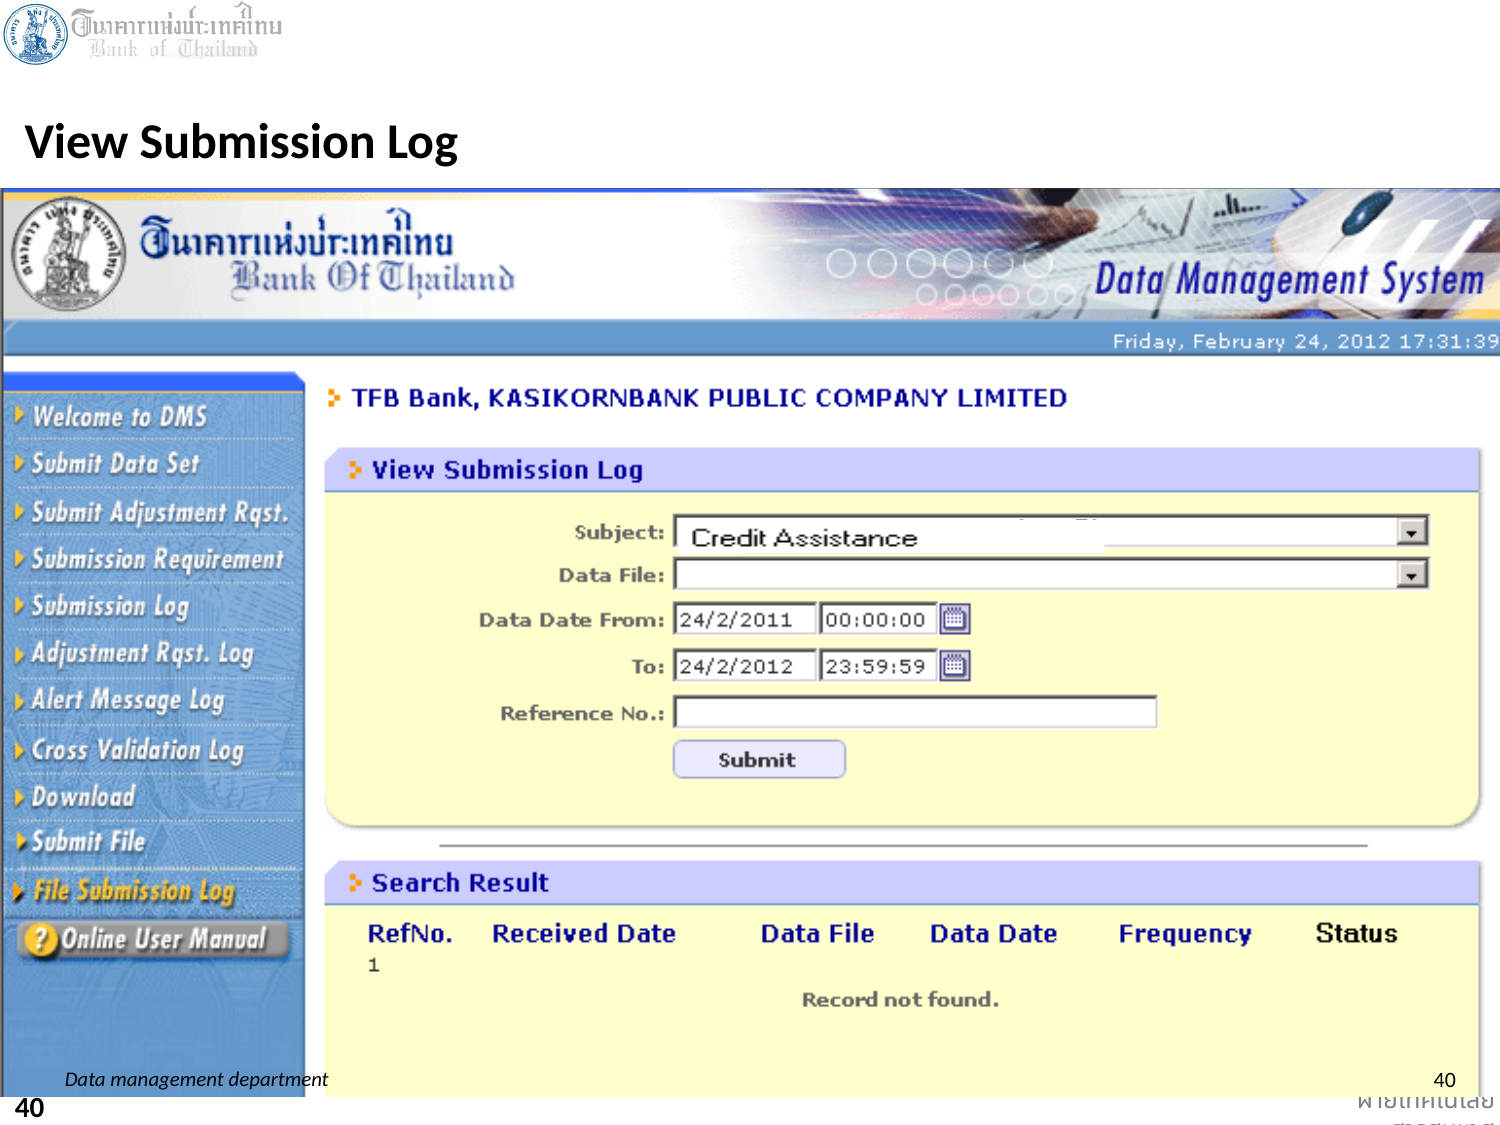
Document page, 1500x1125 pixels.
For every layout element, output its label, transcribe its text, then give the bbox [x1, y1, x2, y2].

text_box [0, 188, 1500, 1098]
text_box View Submission Log [0, 107, 730, 188]
picture [3, 0, 288, 66]
